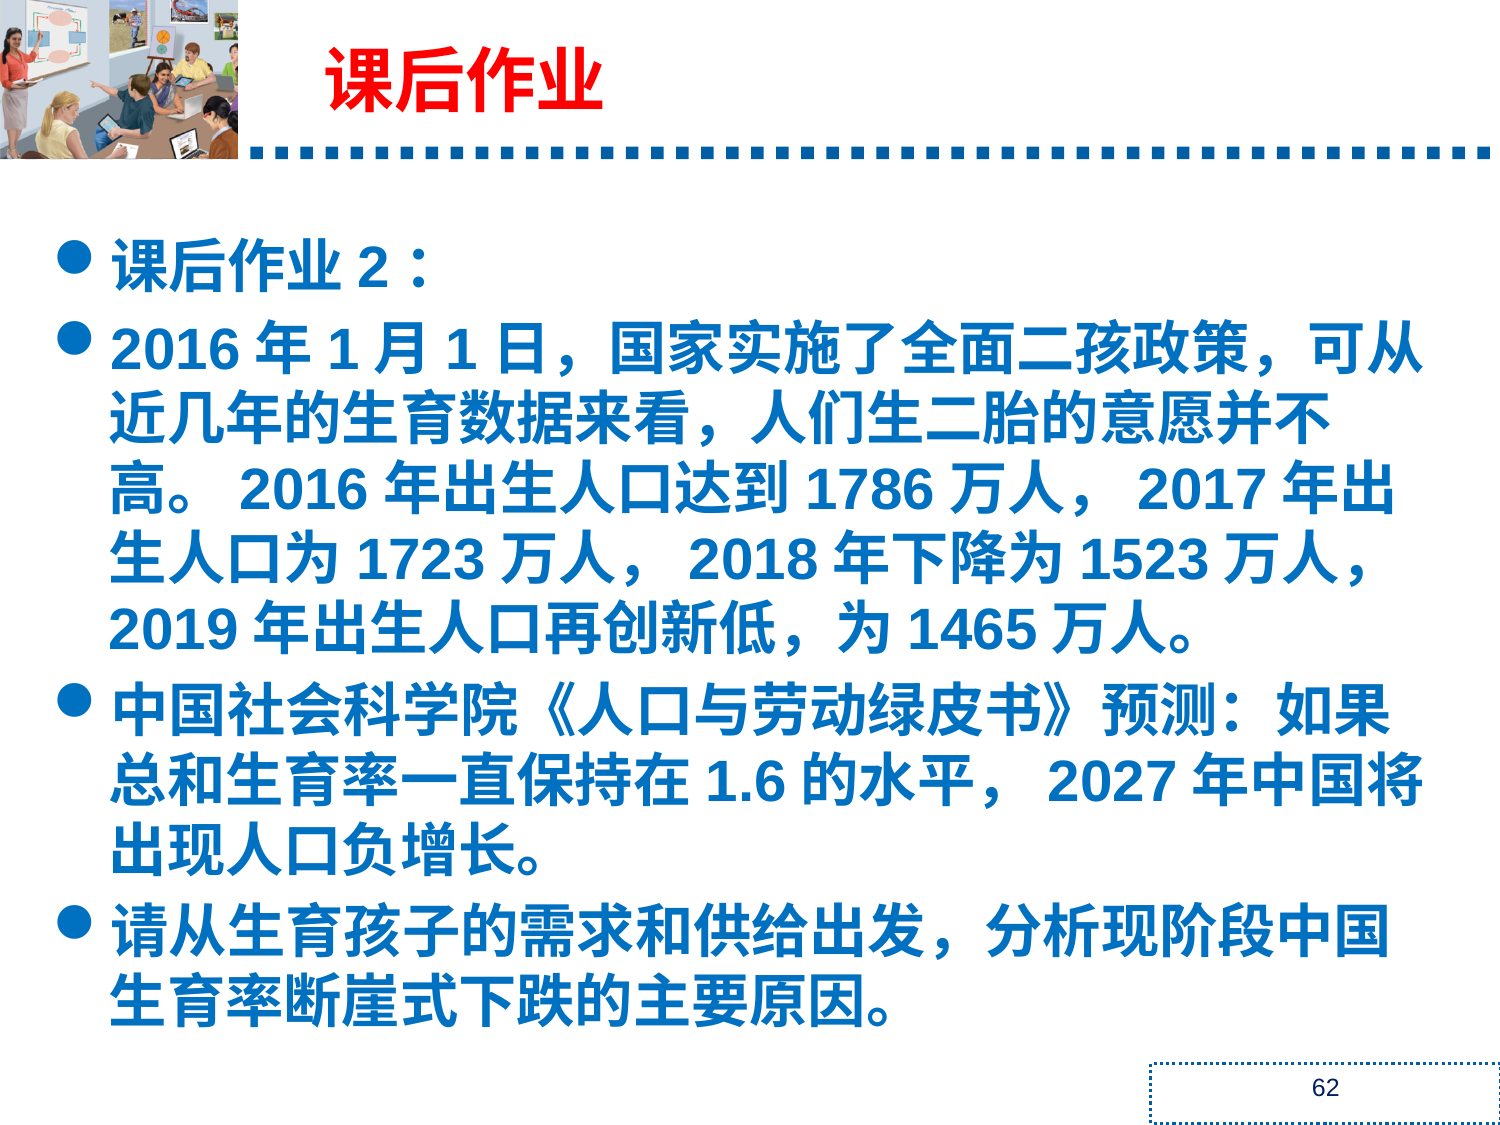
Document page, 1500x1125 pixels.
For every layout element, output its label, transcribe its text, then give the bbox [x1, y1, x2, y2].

picture [0, 0, 238, 159]
text_box 课后作业 [308, 28, 622, 129]
slide_number 62 [1149, 1062, 1500, 1125]
text_box 课后作业2： 2016年1月1日，国家实施了全面二孩政策，可从近几年的生育数据来看，人们生二胎的意愿并不高。2016年出生人口达到1786万人，2017年出生人口为1723万人，2018年下降为1523万人，2019年出生人口再创新低，为1465万人。 中国社会科学院《人口与劳动绿皮书》预测：如果总和生育率一直保持在1.6的水平，2027年中国将出现人口负增长。 请从生育孩子的需求和供给出发，分析现阶段中国生育率断崖式下跌的主要原因。 [37, 221, 1442, 1042]
